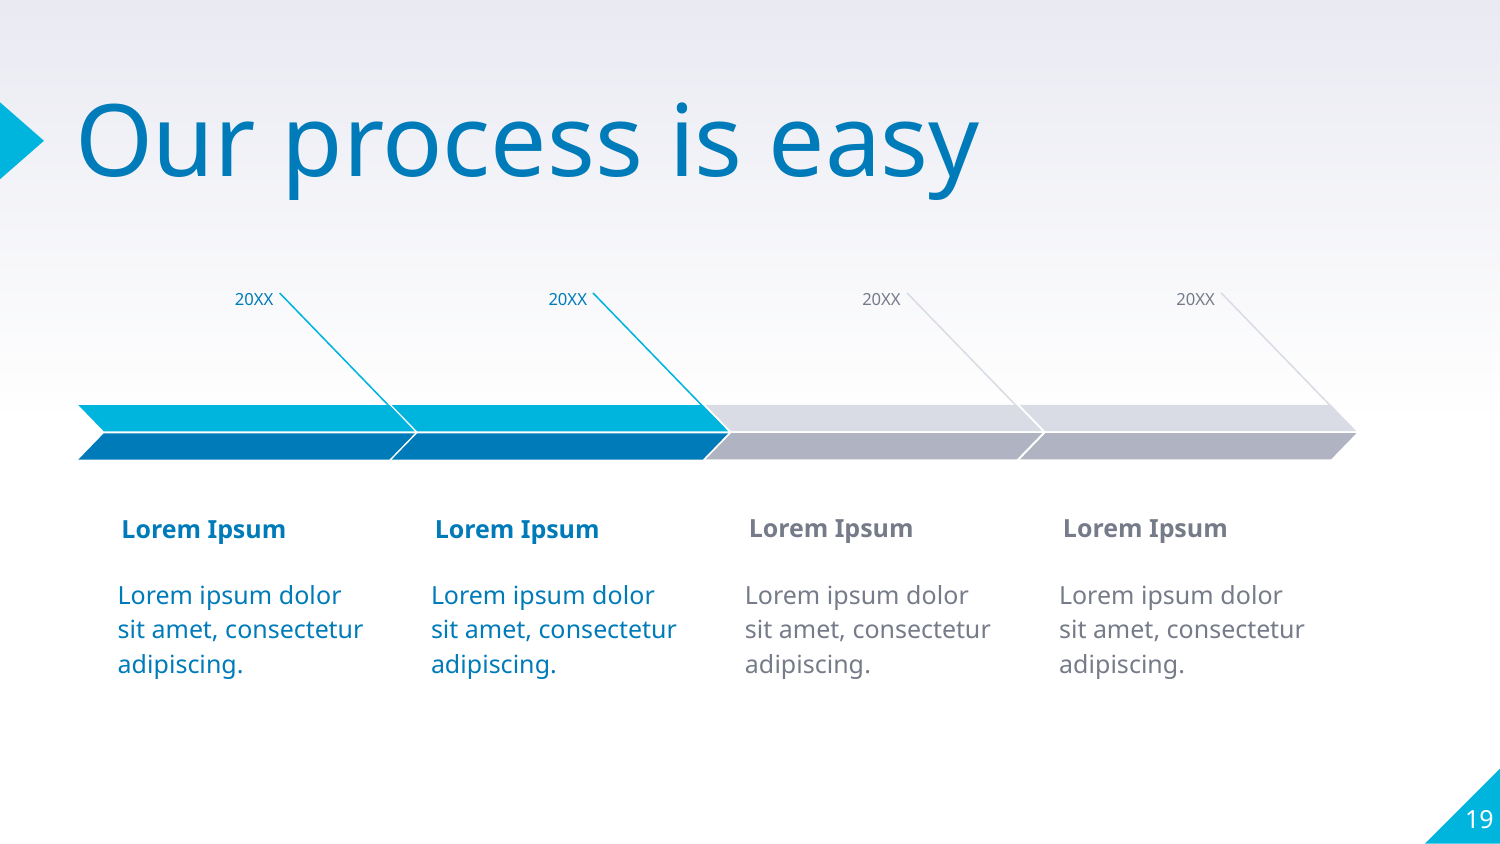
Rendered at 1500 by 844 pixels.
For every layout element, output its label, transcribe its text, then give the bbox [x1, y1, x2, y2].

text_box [1019, 270, 1357, 696]
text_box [391, 270, 703, 696]
slide_number 19 [1418, 760, 1494, 838]
title Our process is easy [75, 99, 1001, 272]
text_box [78, 270, 390, 696]
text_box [705, 270, 1017, 696]
